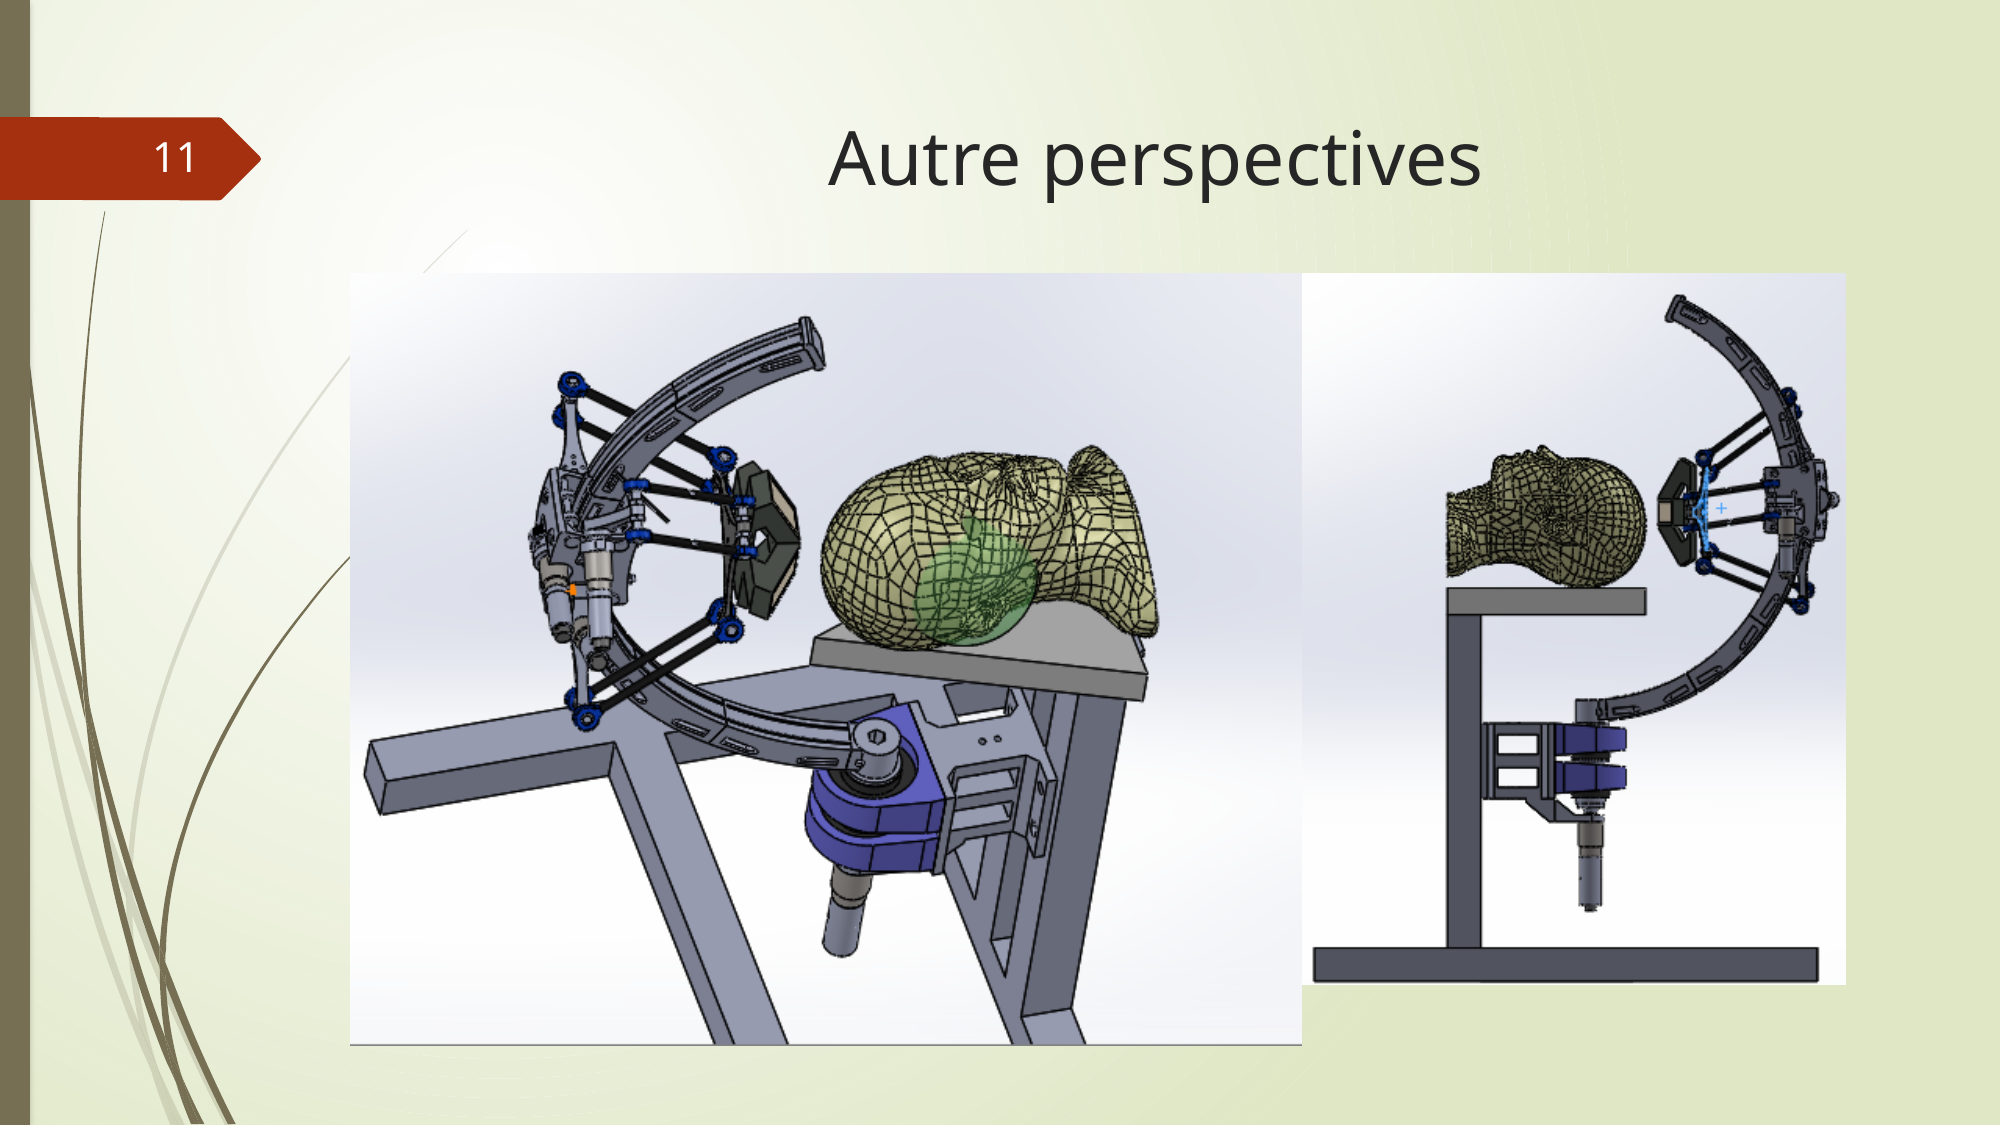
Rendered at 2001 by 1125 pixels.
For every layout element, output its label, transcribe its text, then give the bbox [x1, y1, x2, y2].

picture [350, 273, 1846, 1046]
title Autre perspectives [425, 102, 1888, 313]
slide_number 11 [87, 129, 216, 190]
